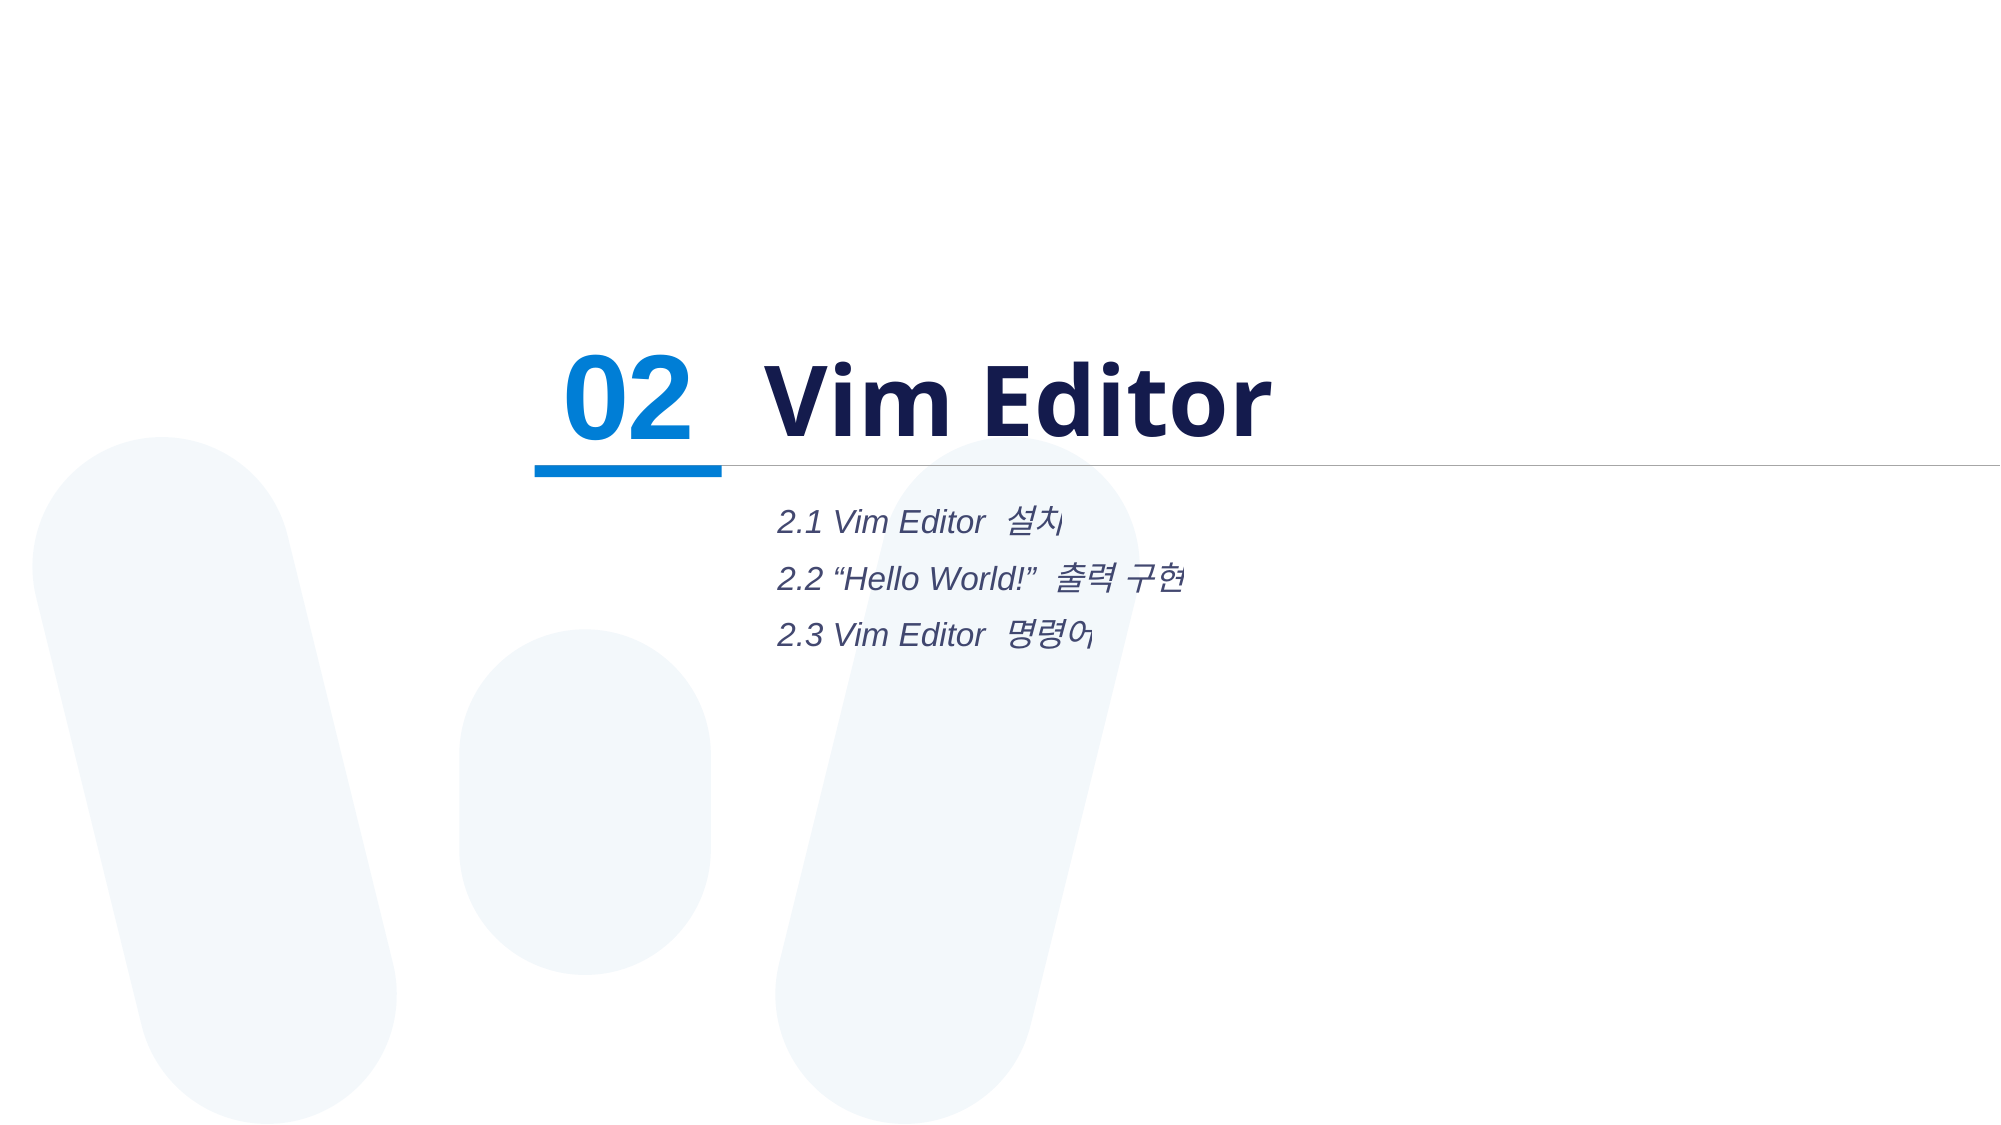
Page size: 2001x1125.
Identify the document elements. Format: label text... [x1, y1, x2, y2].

list 02 [534, 295, 722, 466]
text_box 2.1 Vim Editor 설치 2.2 “Hello World!” 출력 구현 2.3 Vim Editor 명령어 [766, 498, 1378, 660]
title Vim Editor [735, 294, 1846, 466]
